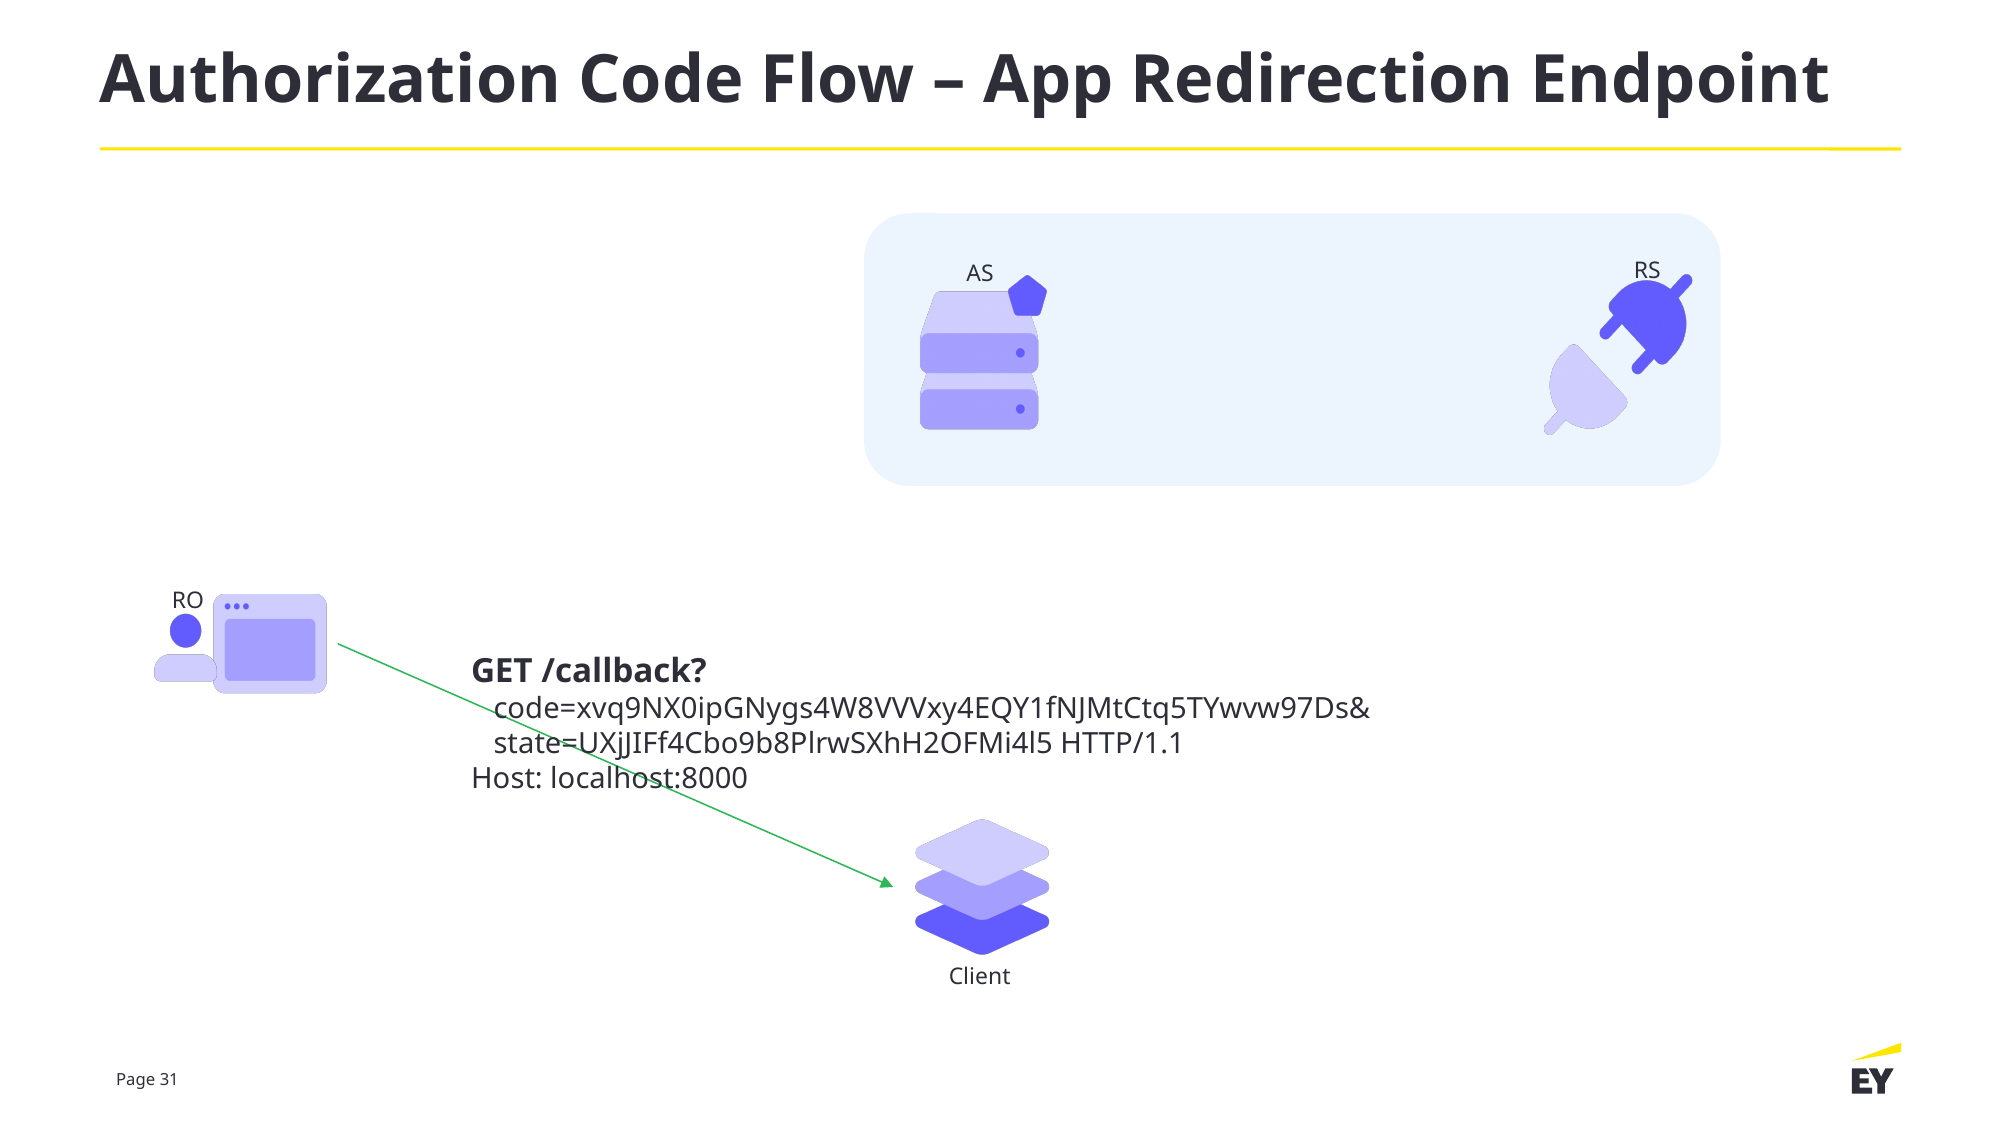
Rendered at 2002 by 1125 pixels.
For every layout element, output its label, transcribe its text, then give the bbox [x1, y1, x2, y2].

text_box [863, 213, 1721, 487]
text_box GET /callback? code=xvq9NX0ipGNygs4W8VVVxy4EQY1fNJMtCtq5TYwvw97Ds& state=UXjJIFf4Cbo9b8PlrwSXhH2OFMi4l5 HTTP/1.1 Host: localhost:8000 [456, 641, 1386, 802]
title Authorization Code Flow – App Redirection Endpoint [100, 48, 1901, 146]
slide_number Page 31 [101, 1061, 211, 1092]
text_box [337, 643, 894, 888]
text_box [148, 569, 339, 718]
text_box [892, 806, 1071, 998]
